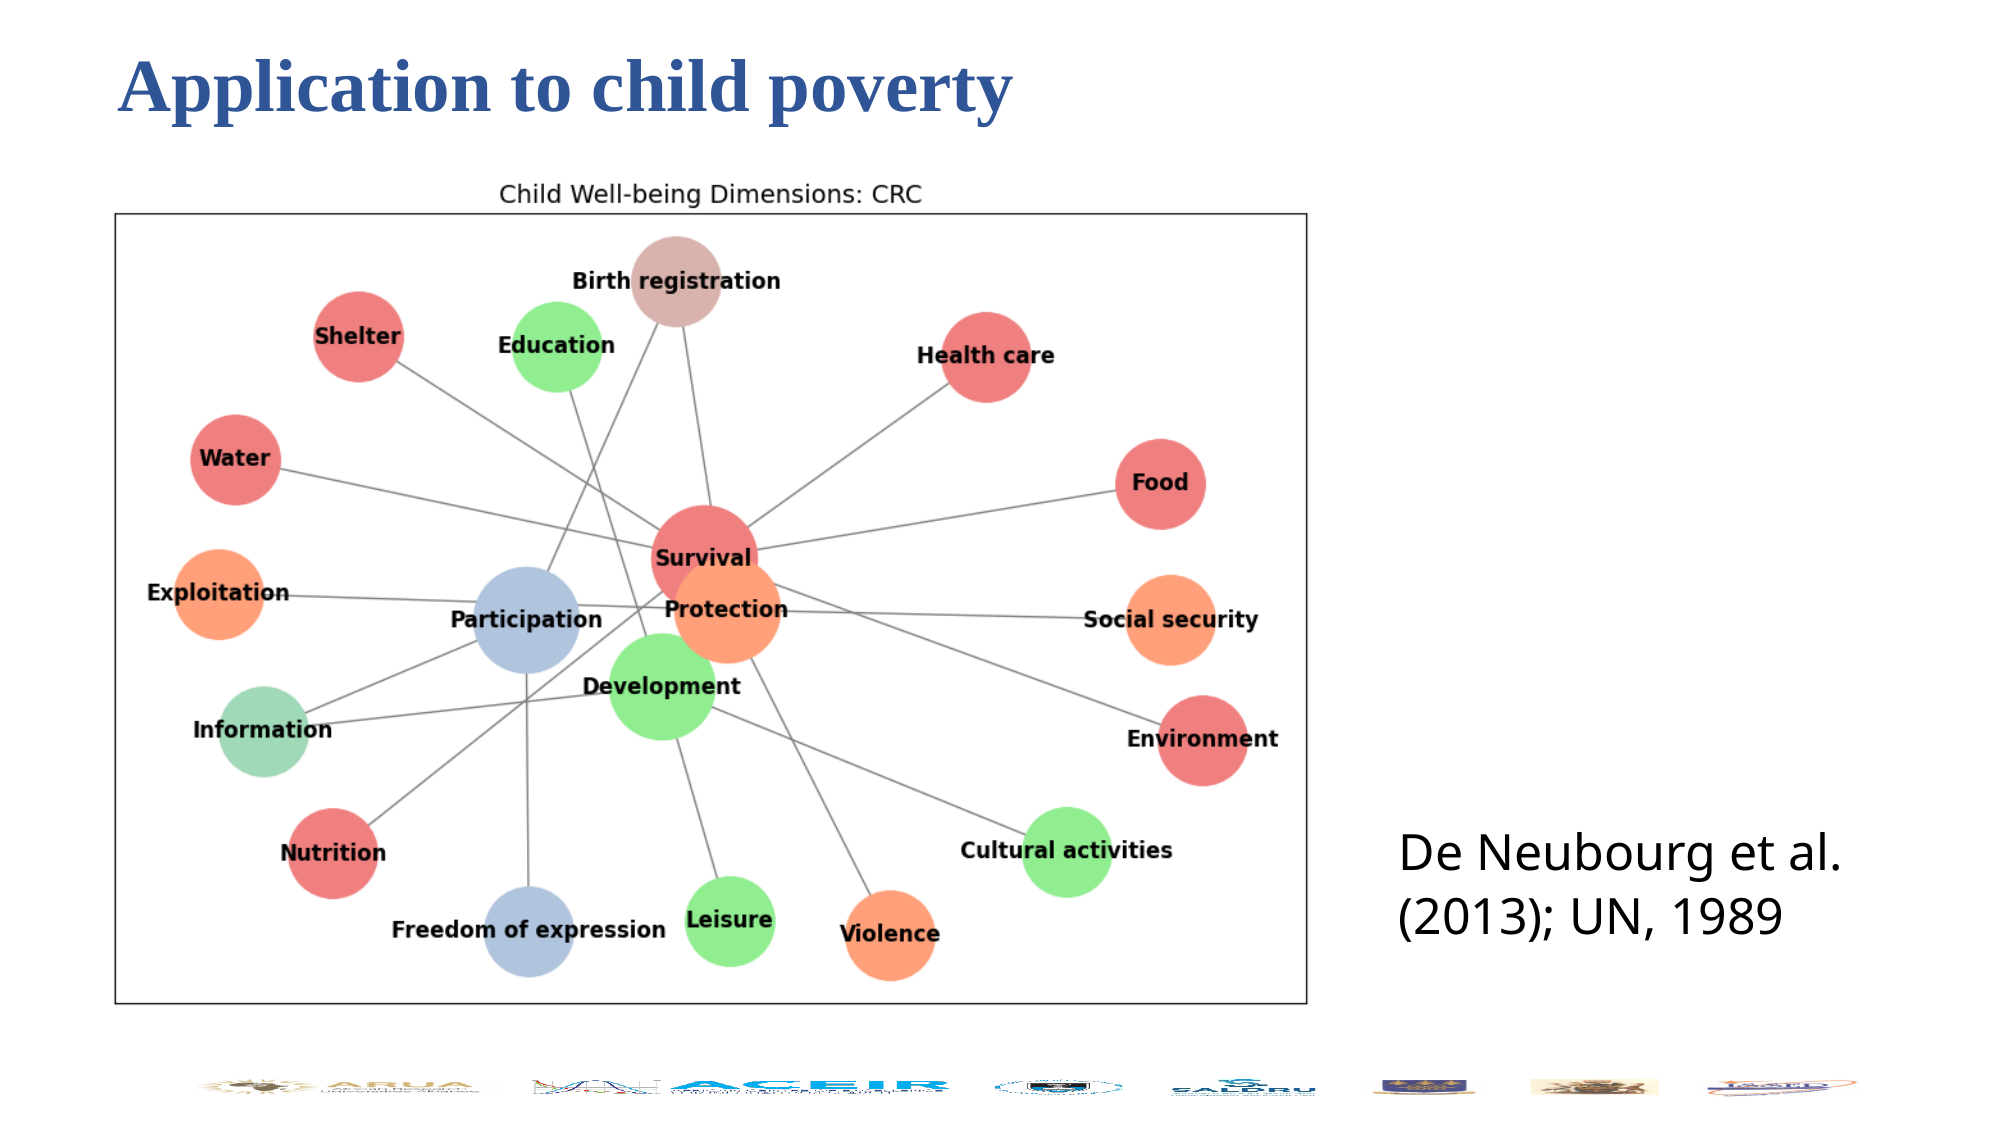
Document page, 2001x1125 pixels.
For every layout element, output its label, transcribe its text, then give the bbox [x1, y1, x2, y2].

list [102, 171, 1319, 1016]
text_box De Neubourg et al. (2013); UN, 1989 [1384, 808, 1957, 952]
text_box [194, 1078, 1860, 1097]
title Application to child poverty [102, 30, 1828, 145]
